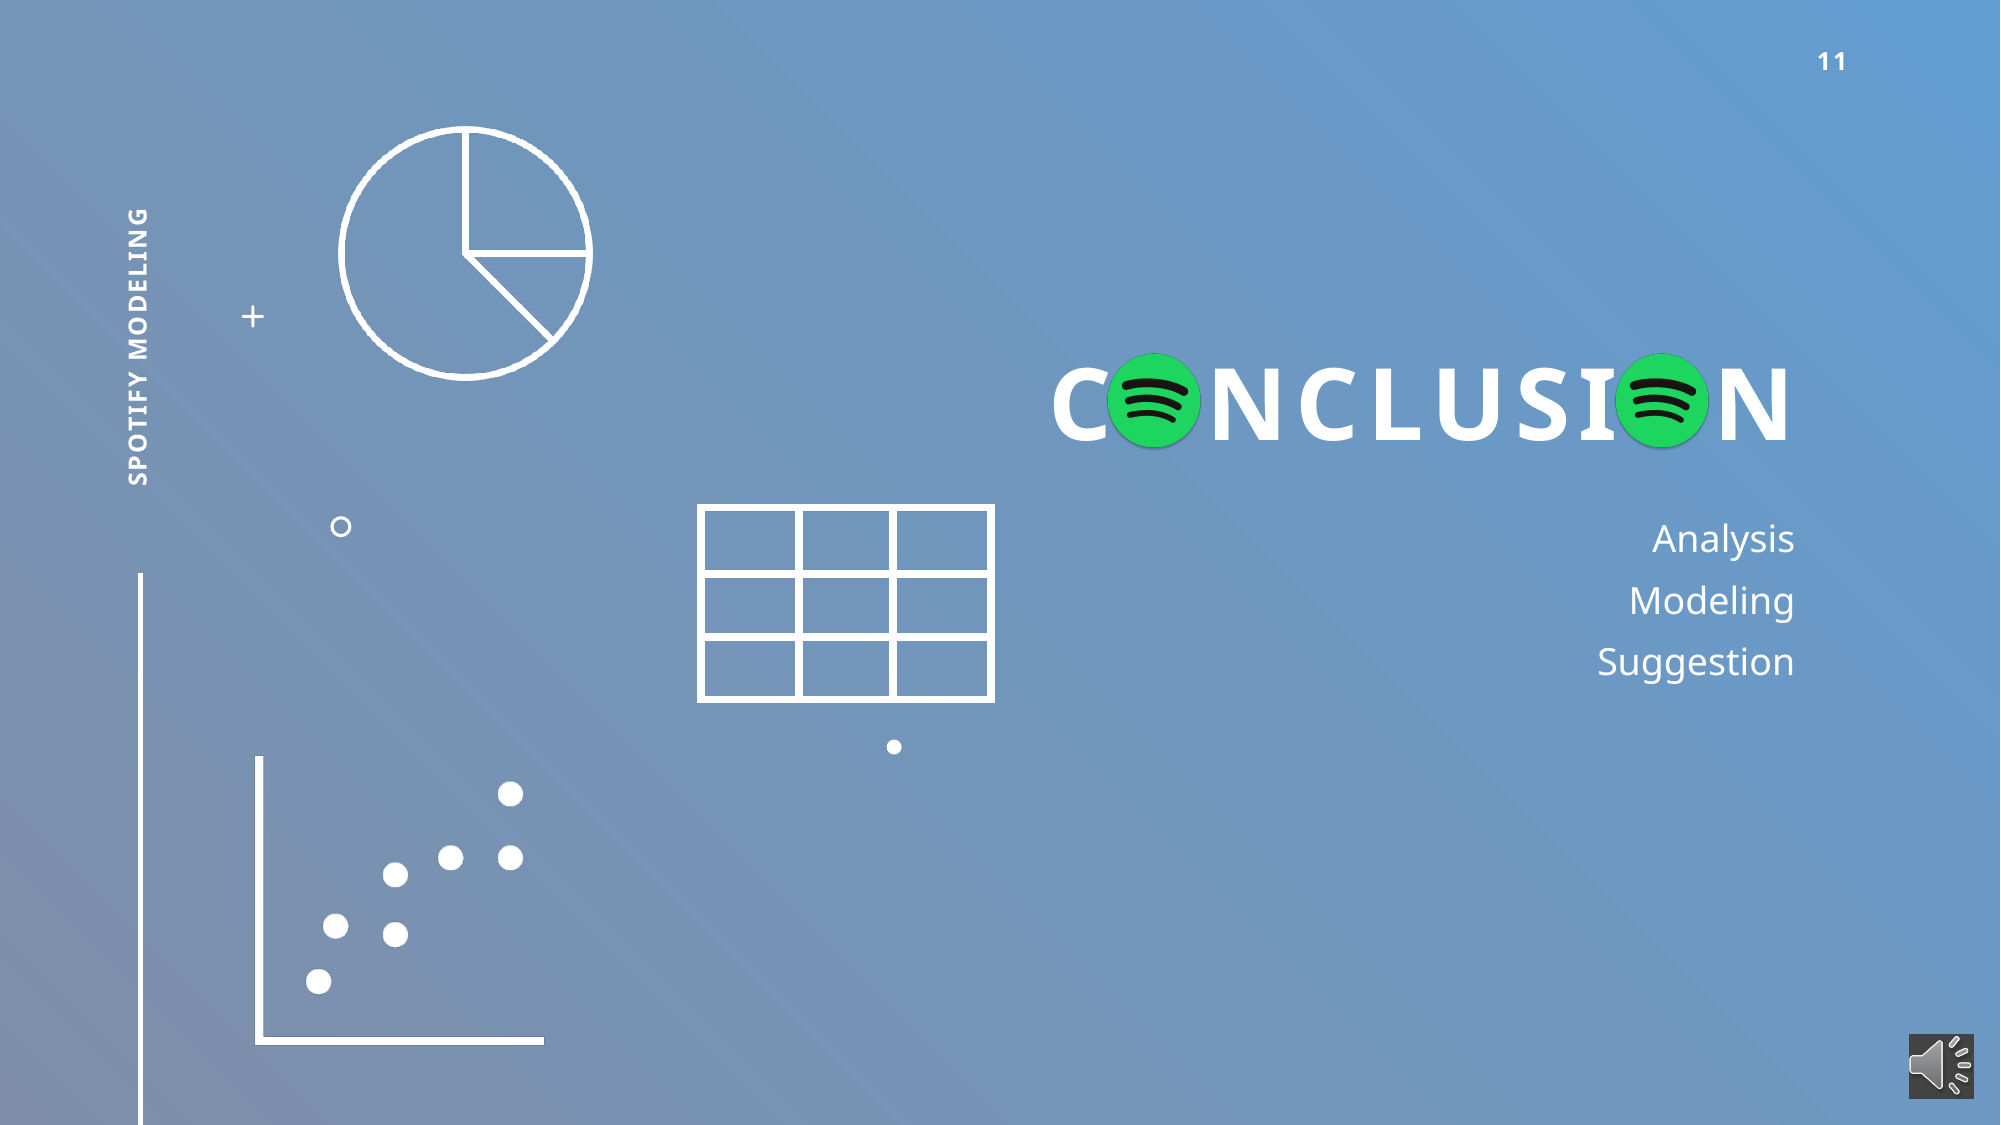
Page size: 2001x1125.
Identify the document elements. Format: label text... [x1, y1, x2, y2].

picture [304, 92, 626, 414]
slide_number 11 [1412, 33, 1863, 93]
list Analysis Modeling Suggestion [1034, 513, 1811, 698]
title Conclusion [945, 96, 1811, 470]
picture [1609, 347, 1715, 454]
picture [195, 696, 604, 1105]
picture [657, 418, 1034, 792]
picture [1101, 347, 1207, 454]
footer Spotify Modeling [108, 119, 169, 577]
picture [1908, 1033, 1975, 1100]
